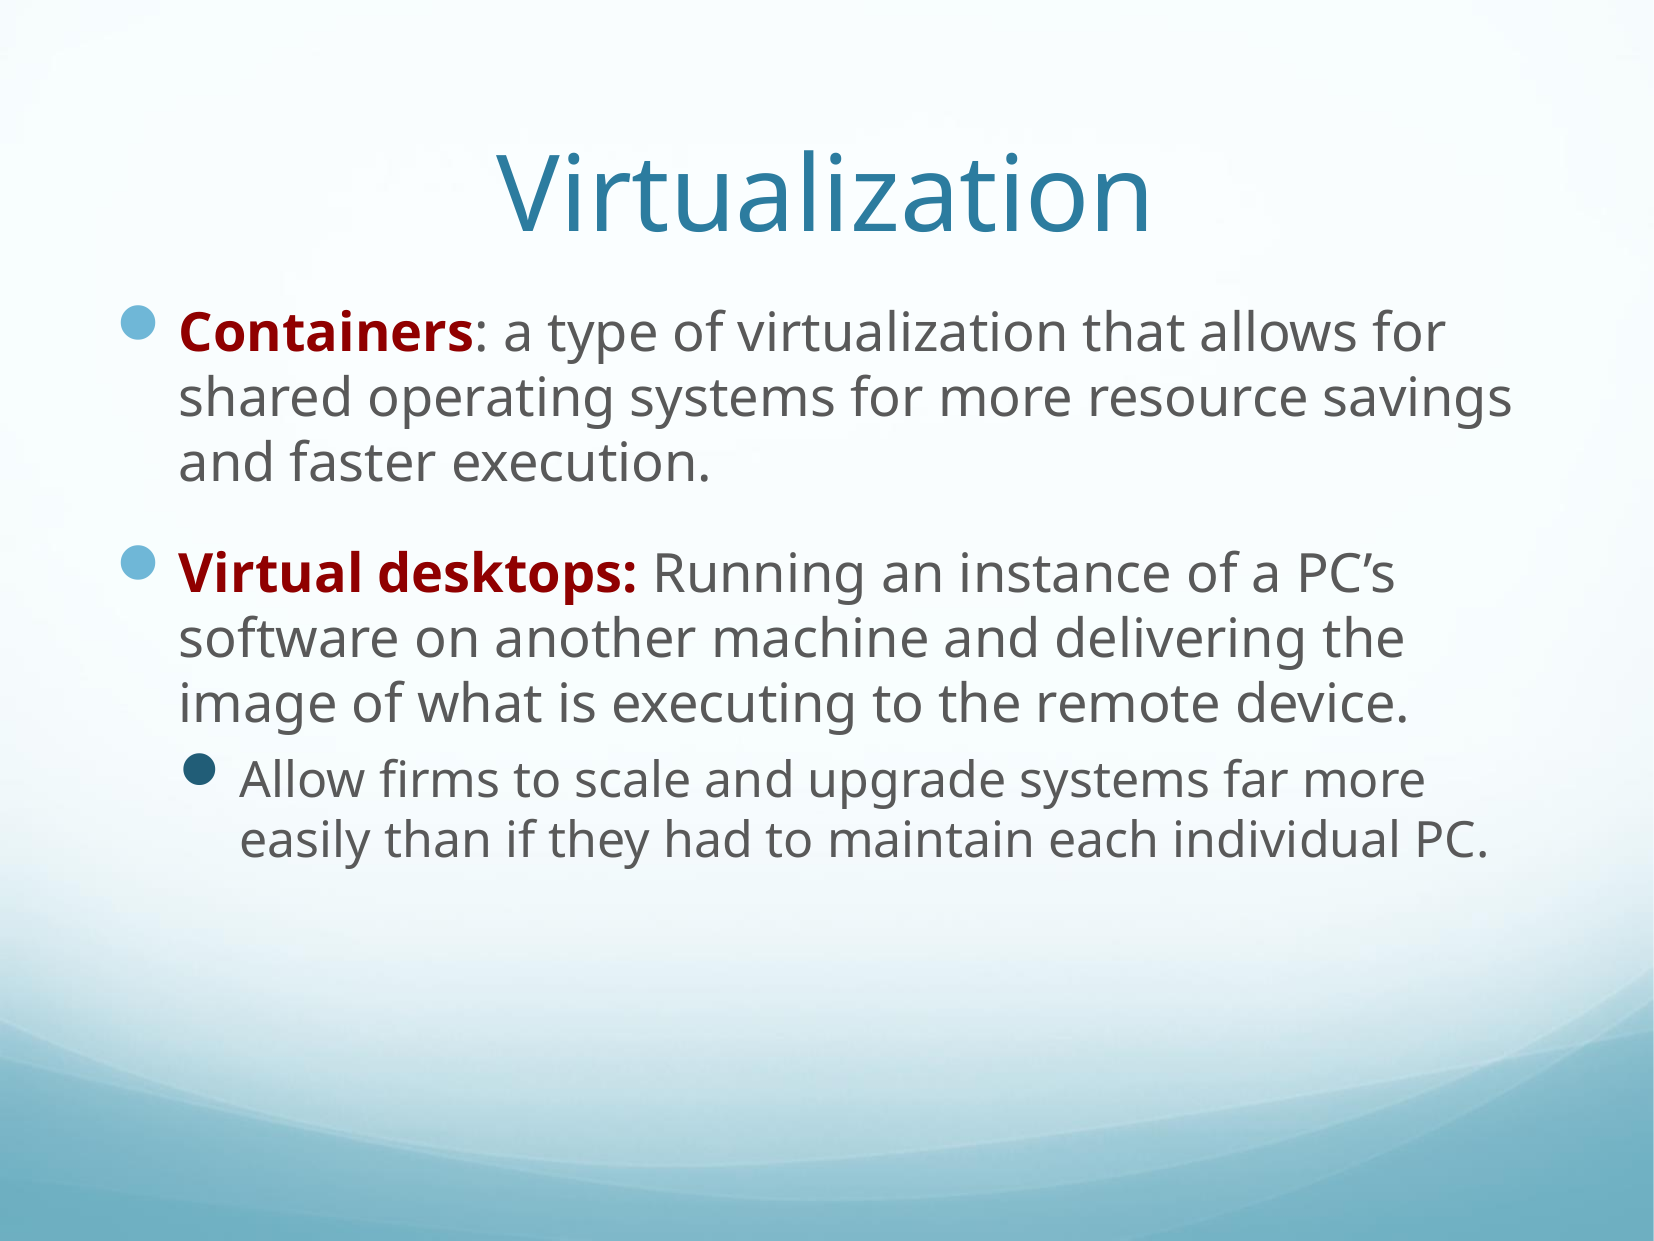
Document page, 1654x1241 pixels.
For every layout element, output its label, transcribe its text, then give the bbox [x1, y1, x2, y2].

title Virtualization [99, 19, 1554, 262]
list Containers: a type of virtualization that allows for shared operating systems for more resource savings and faster execution. Virtual desktops: Running an instance of a PC’s software on another machine and delivering the image of what is executing to the remote device. Allow firms to scale and upgrade systems far more easily than if they had to maintain each individual PC. [99, 289, 1554, 1075]
picture [0, 0, 1654, 1241]
